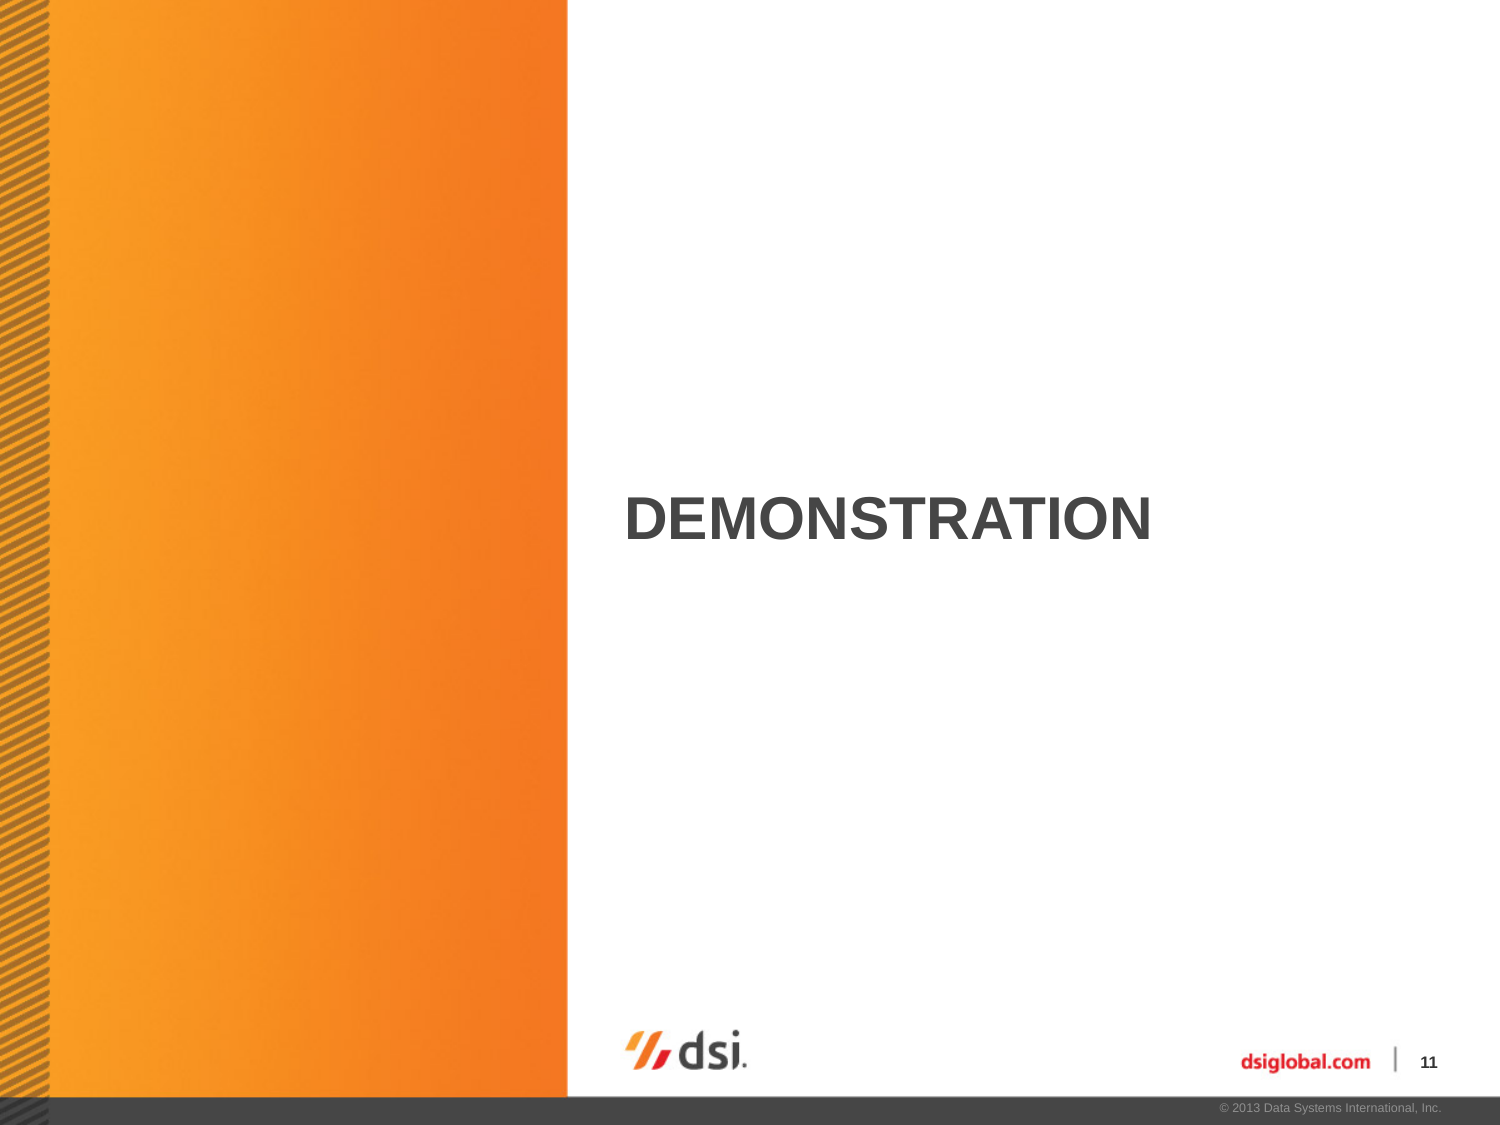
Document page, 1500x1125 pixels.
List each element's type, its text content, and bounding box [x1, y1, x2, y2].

slide_number 11 [1102, 1032, 1453, 1092]
picture [0, 0, 1500, 1125]
subtitle DEMONSTRATION [609, 456, 1177, 583]
